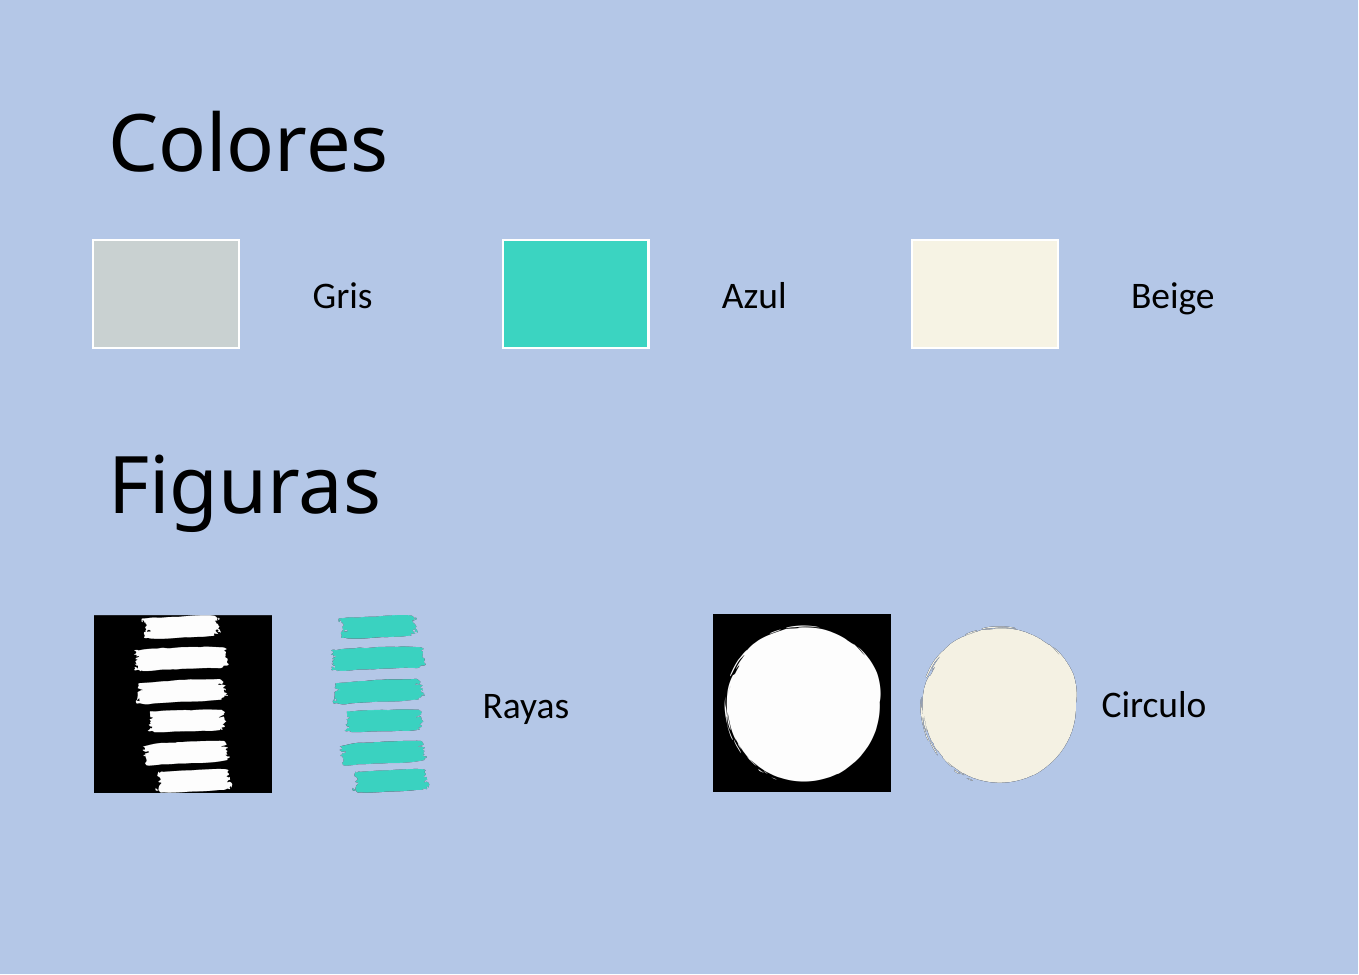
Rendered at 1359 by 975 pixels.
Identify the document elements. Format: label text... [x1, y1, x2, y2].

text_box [712, 614, 1264, 794]
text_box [911, 240, 1263, 348]
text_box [94, 615, 646, 794]
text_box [502, 240, 854, 348]
text_box Figuras [93, 393, 1265, 582]
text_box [93, 240, 444, 348]
title Colores [93, 51, 1265, 241]
